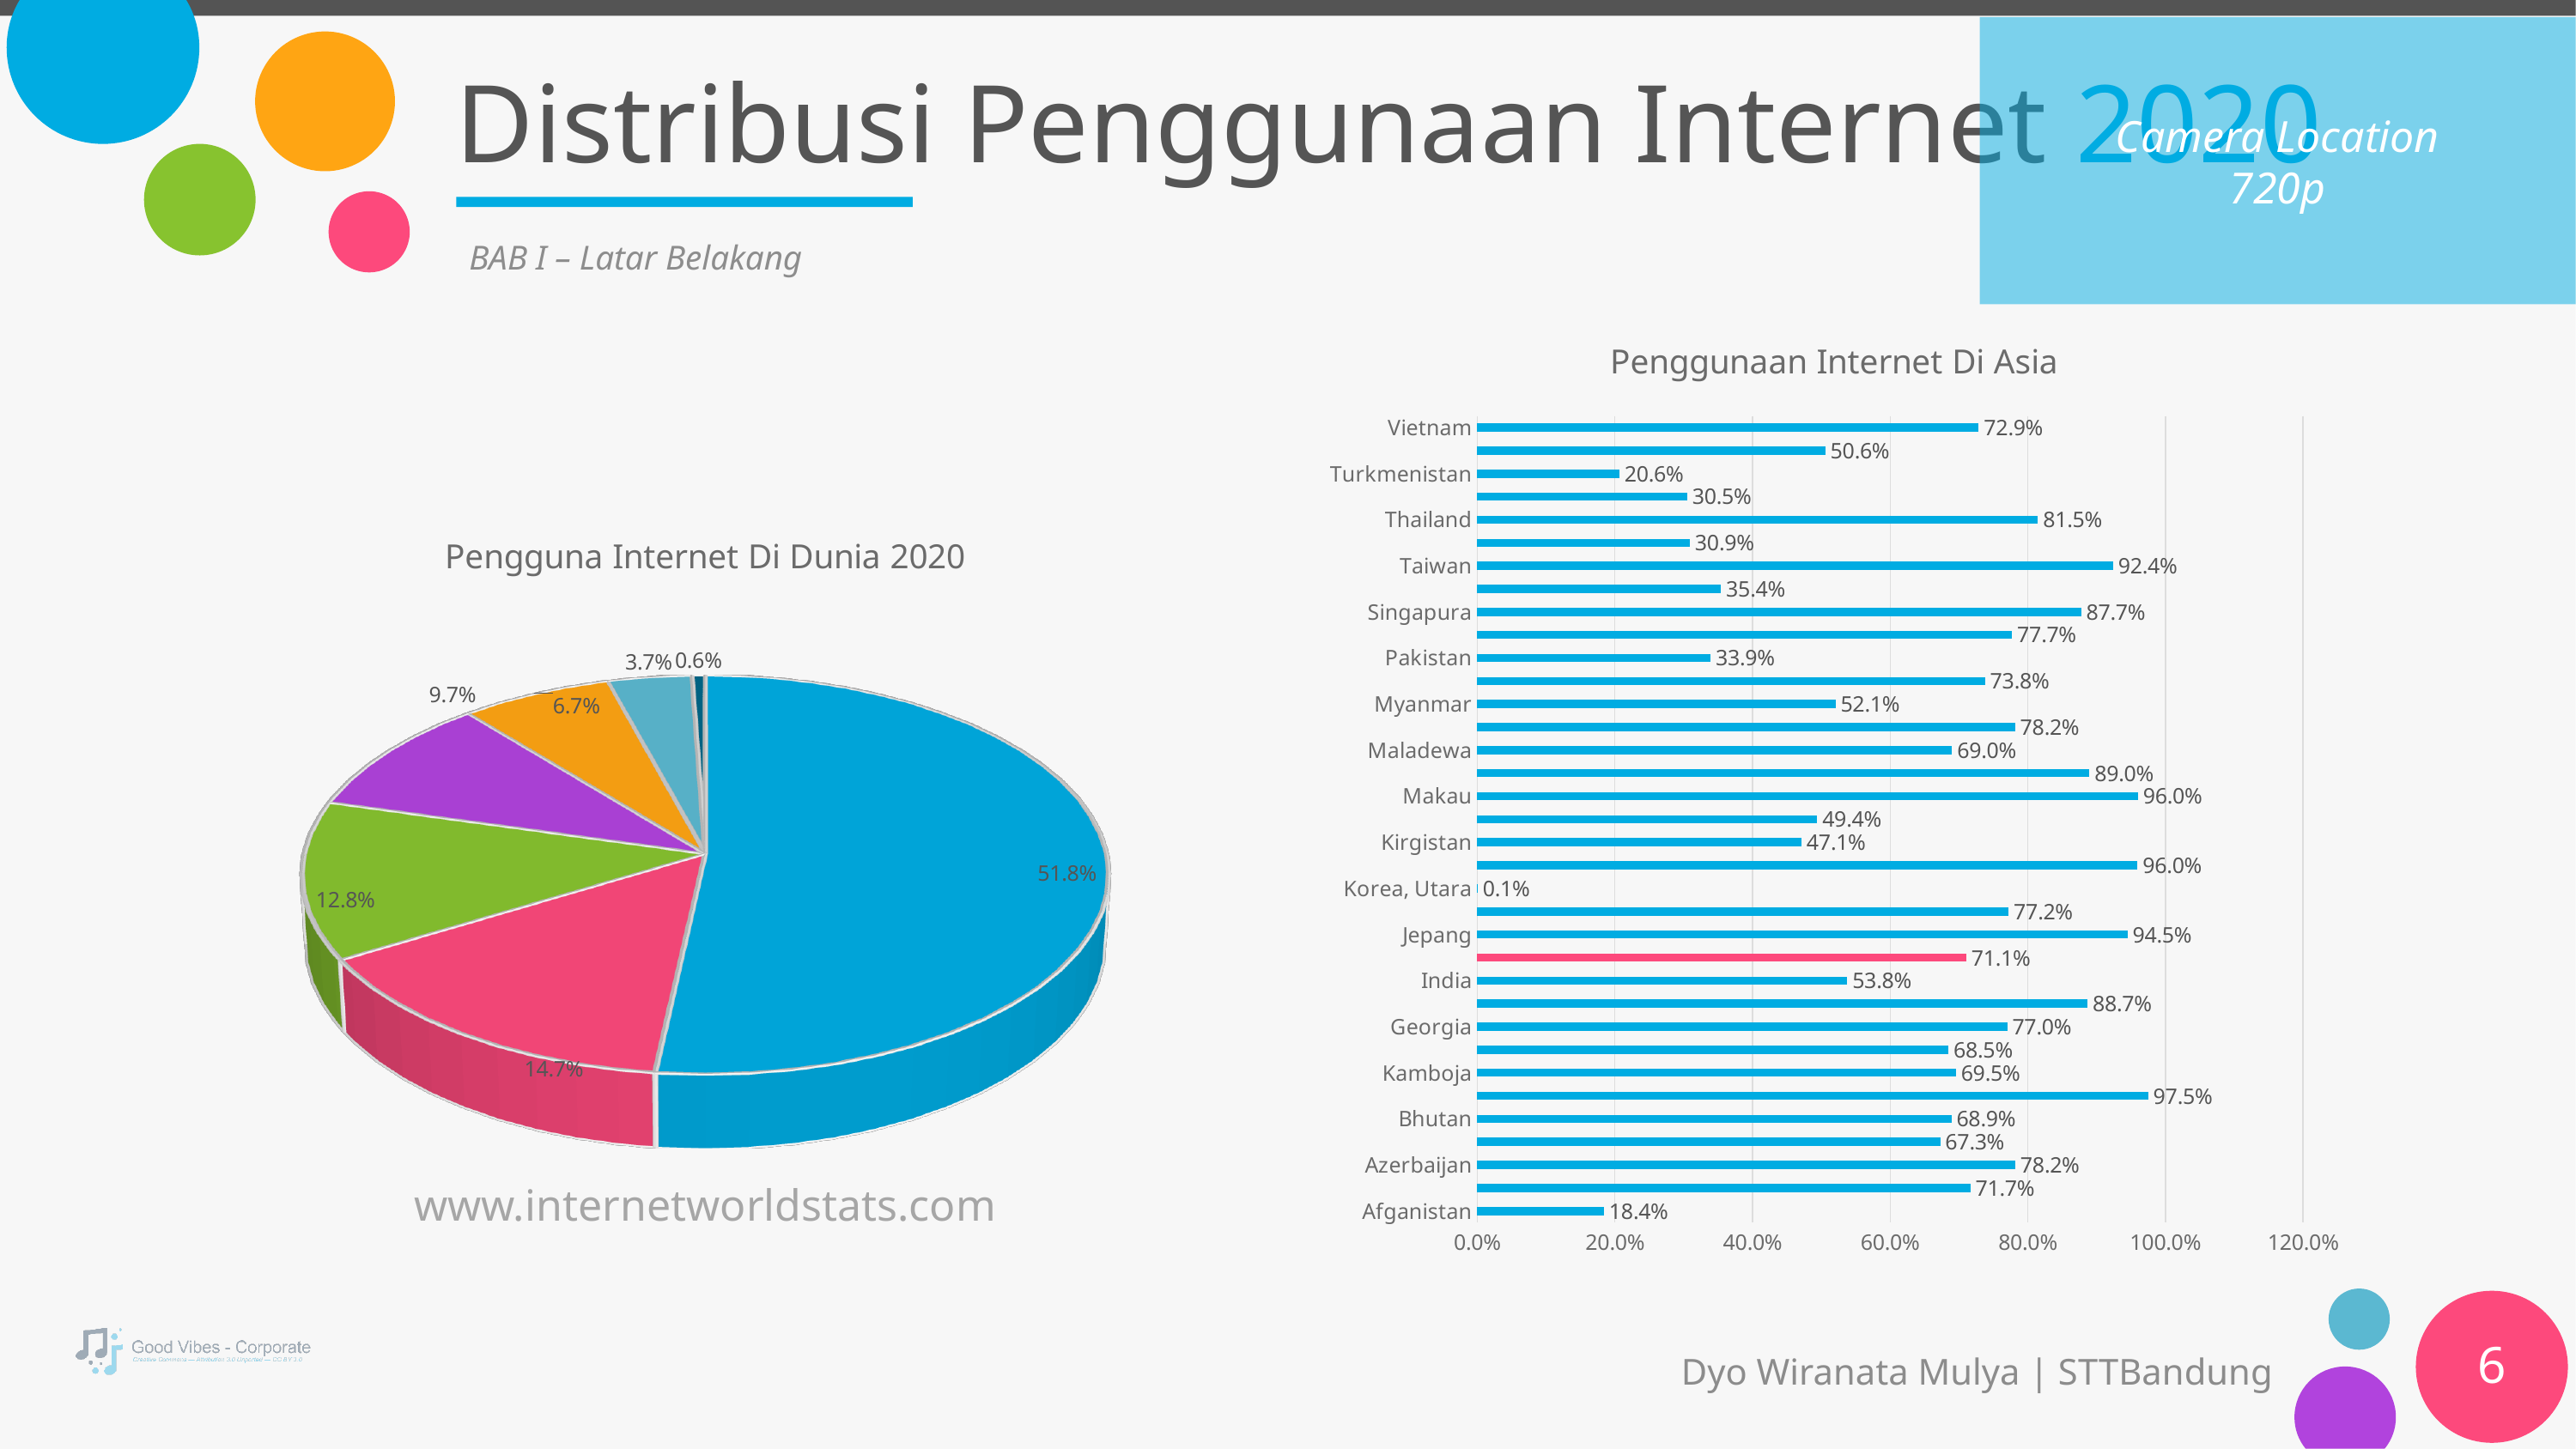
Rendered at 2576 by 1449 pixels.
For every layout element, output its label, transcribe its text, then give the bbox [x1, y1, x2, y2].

text_box Camera Location 720p [1979, 16, 2576, 305]
slide_number 6 [2415, 1328, 2568, 1406]
title Distribusi Penggunaan Internet 2020 [433, 34, 1979, 204]
text_box www.internetworldstats.com [401, 1213, 1009, 1237]
picture [76, 1328, 312, 1375]
footer Dyo Wiranata Mulya | STTBandung [1479, 1332, 2296, 1410]
list BAB I – Latar Belakang [446, 217, 1979, 288]
chart [1309, 300, 2360, 1277]
chart [238, 501, 1173, 1205]
